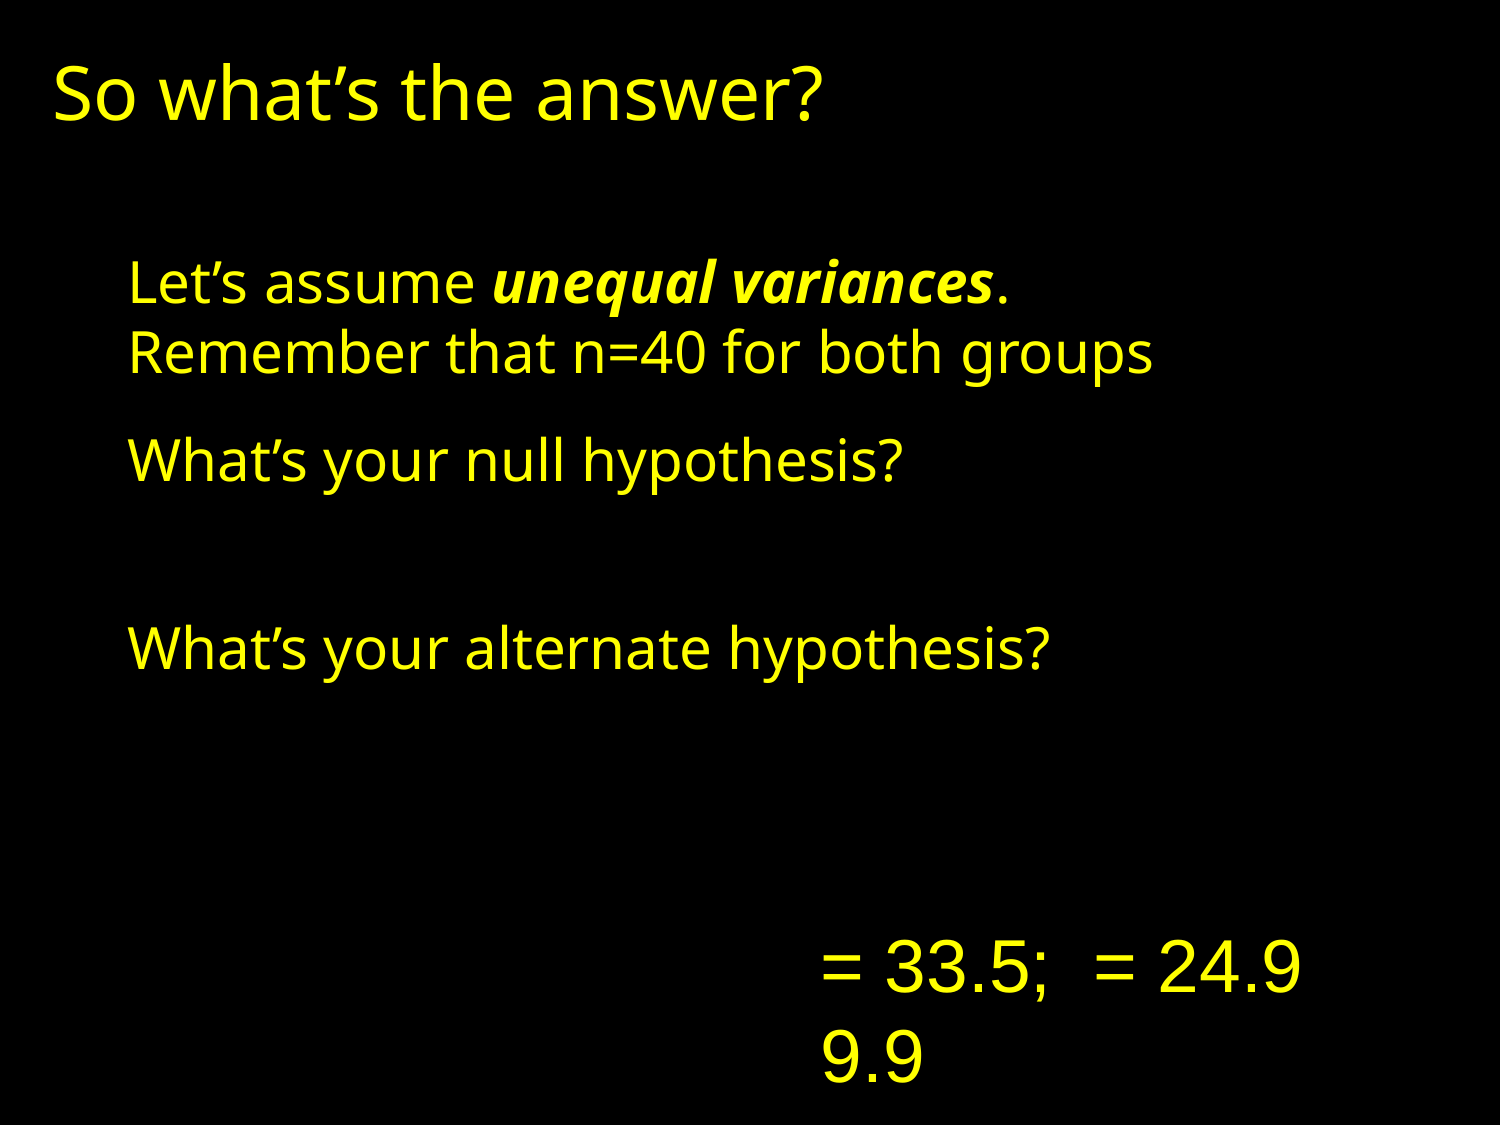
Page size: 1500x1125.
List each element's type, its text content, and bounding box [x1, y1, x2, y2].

text_box Let’s assume unequal variances. Remember that n=40 for both groups [112, 237, 1388, 394]
text_box So what’s the answer? [37, 37, 1300, 235]
